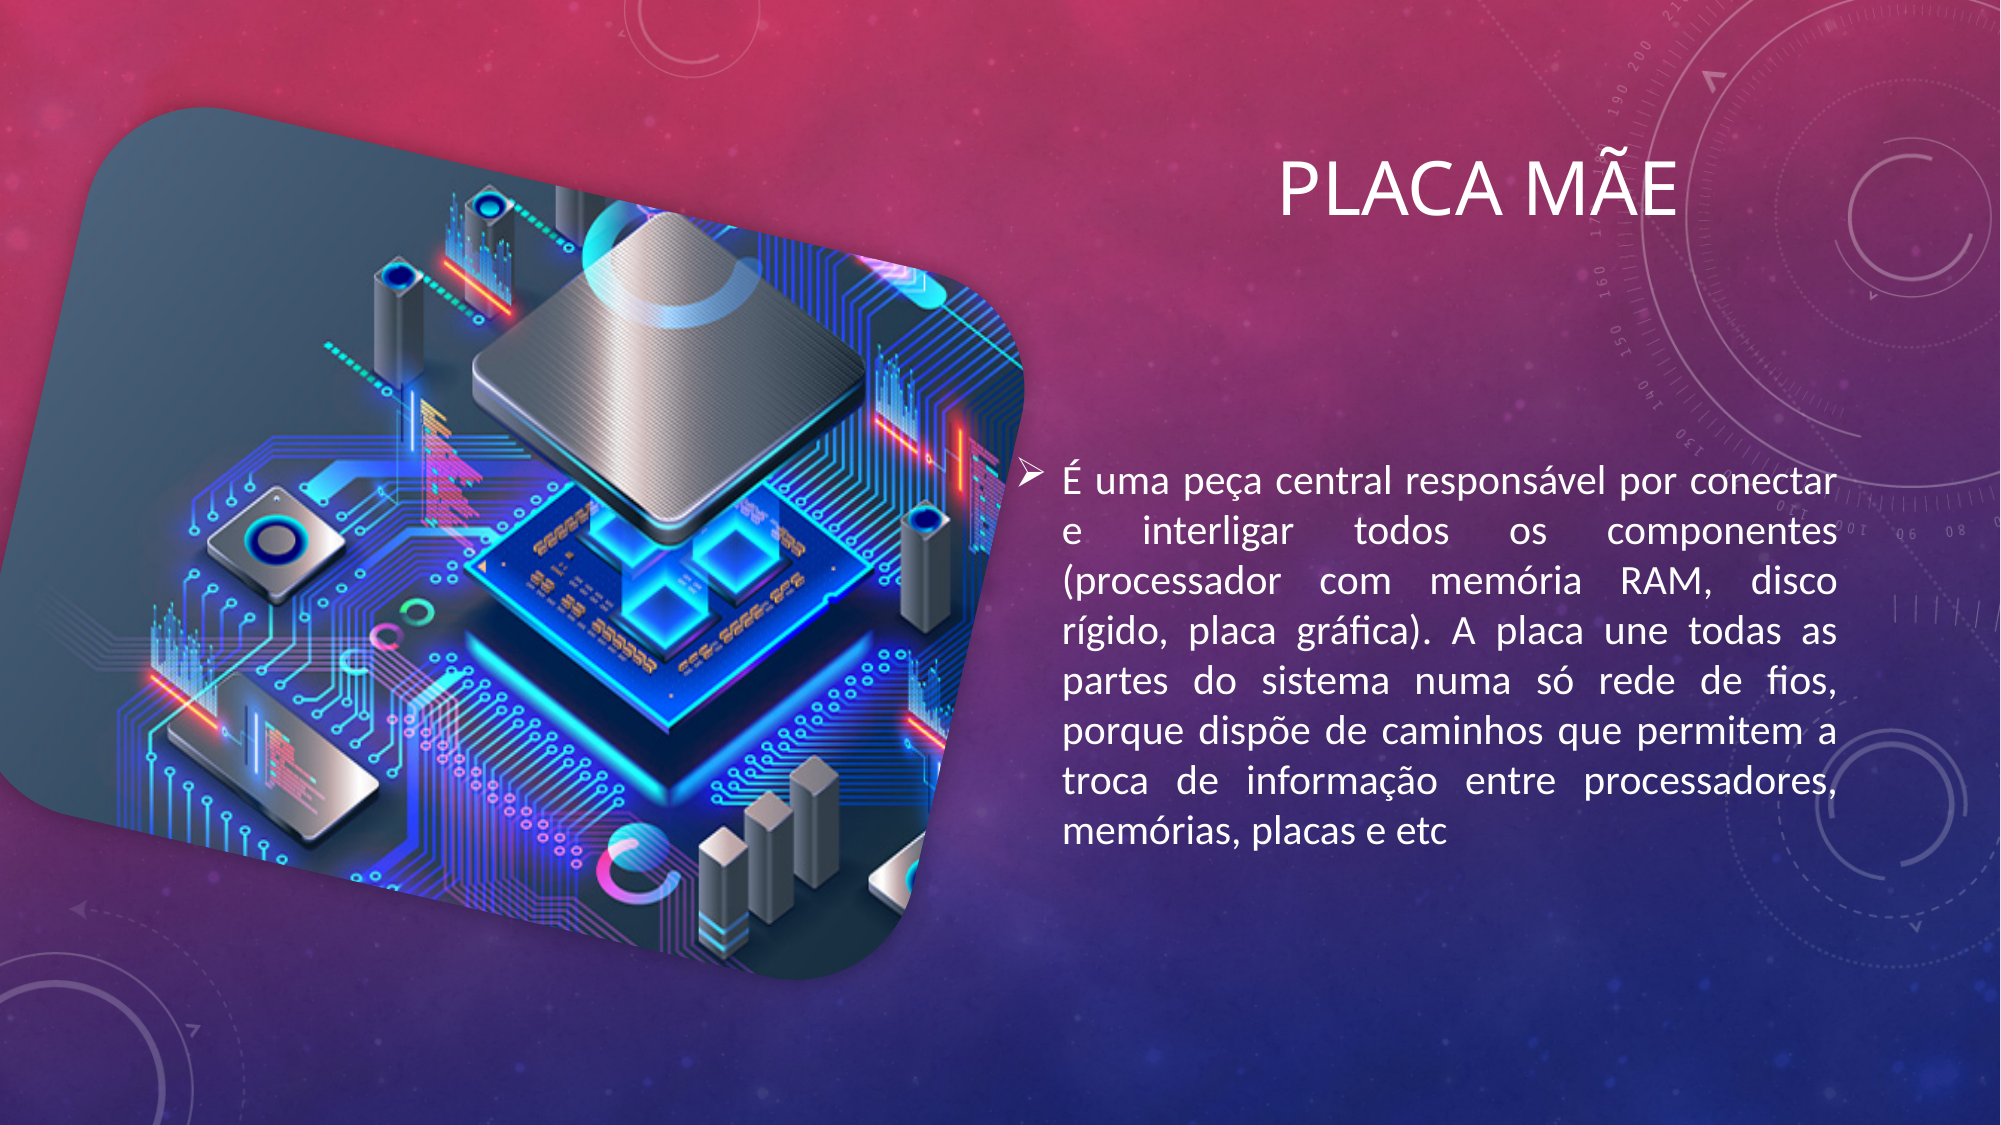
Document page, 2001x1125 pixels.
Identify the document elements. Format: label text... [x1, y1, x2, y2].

list É uma peça central responsável por conectar e interligar todos os componentes (processador com memória RAM, disco rígido, placa gráfica). A placa une todas as partes do sistema numa só rede de fios, porque dispõe de caminhos que permitem a troca de informação entre processadores, memórias, placas e etc [999, 353, 1854, 952]
title PLACA MÃE [1261, 66, 2000, 306]
picture [0, 0, 2001, 1125]
